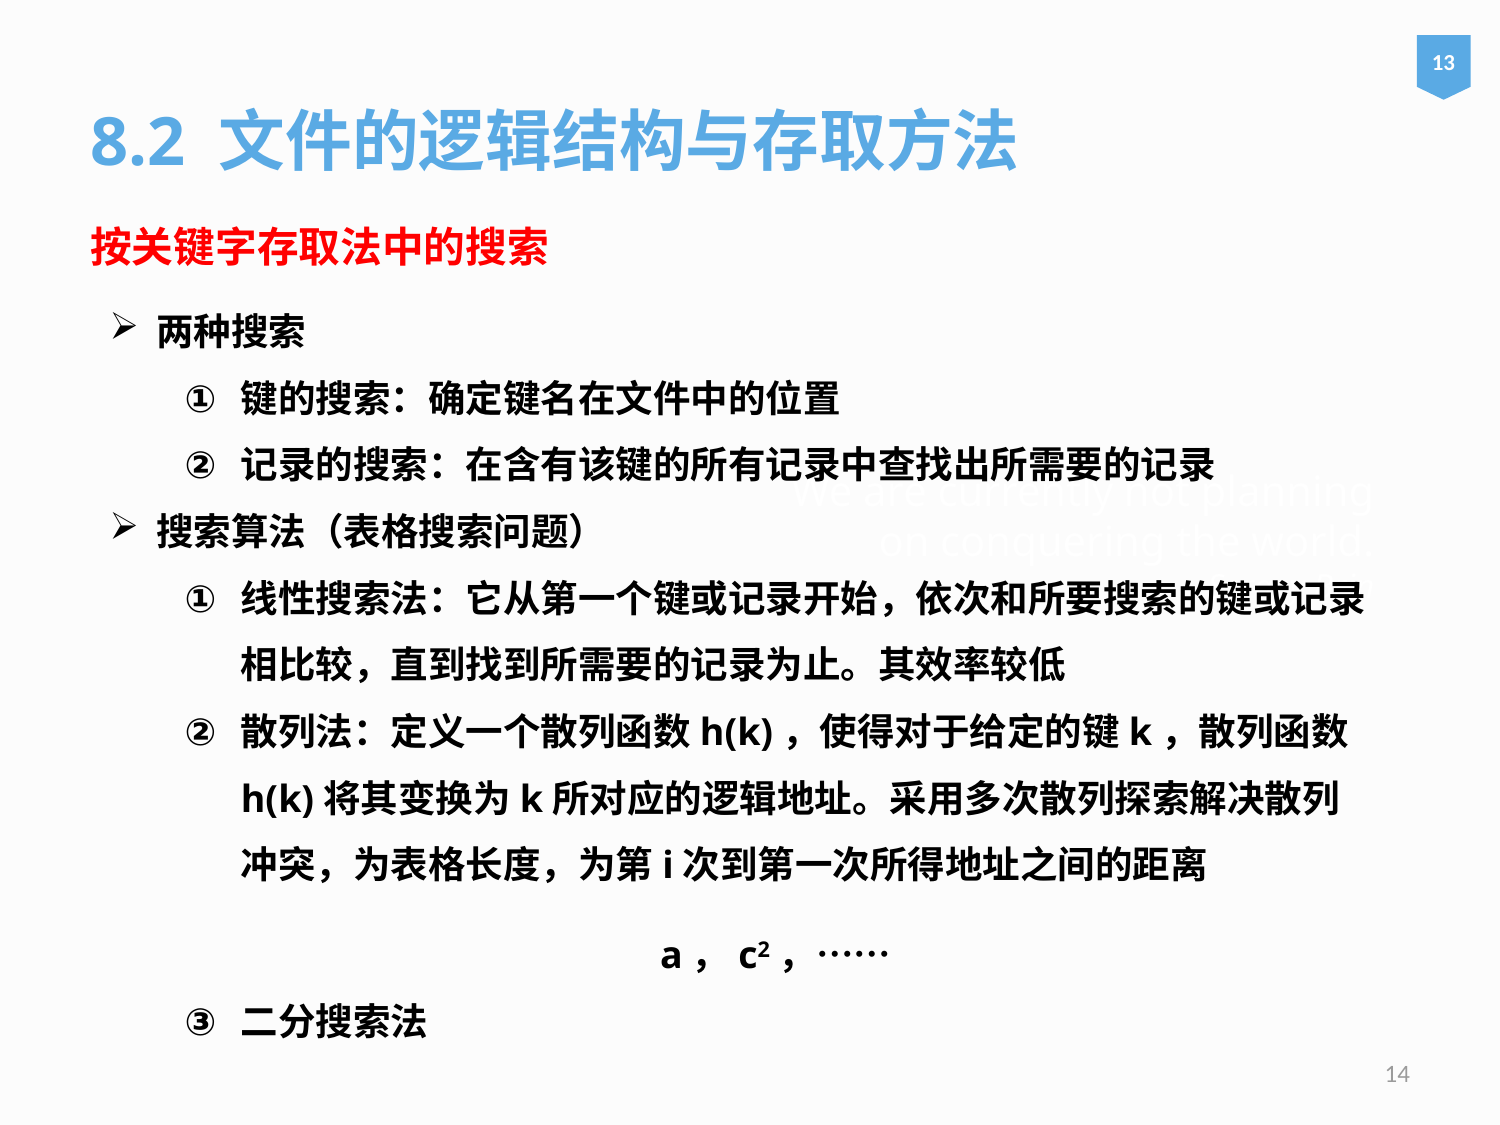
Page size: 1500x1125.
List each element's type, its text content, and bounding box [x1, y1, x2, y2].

text_box 13 [1414, 33, 1473, 102]
text_box [99, 278, 1385, 355]
text_box 按关键字存取法中的搜索 [74, 188, 1387, 301]
text_box 8.2 文件的逻辑结构与存取方法 [74, 45, 1425, 233]
slide_number 14 [1074, 1042, 1425, 1103]
title We are currently not planning on conquering the world. – Sergey Brin [714, 441, 1390, 629]
